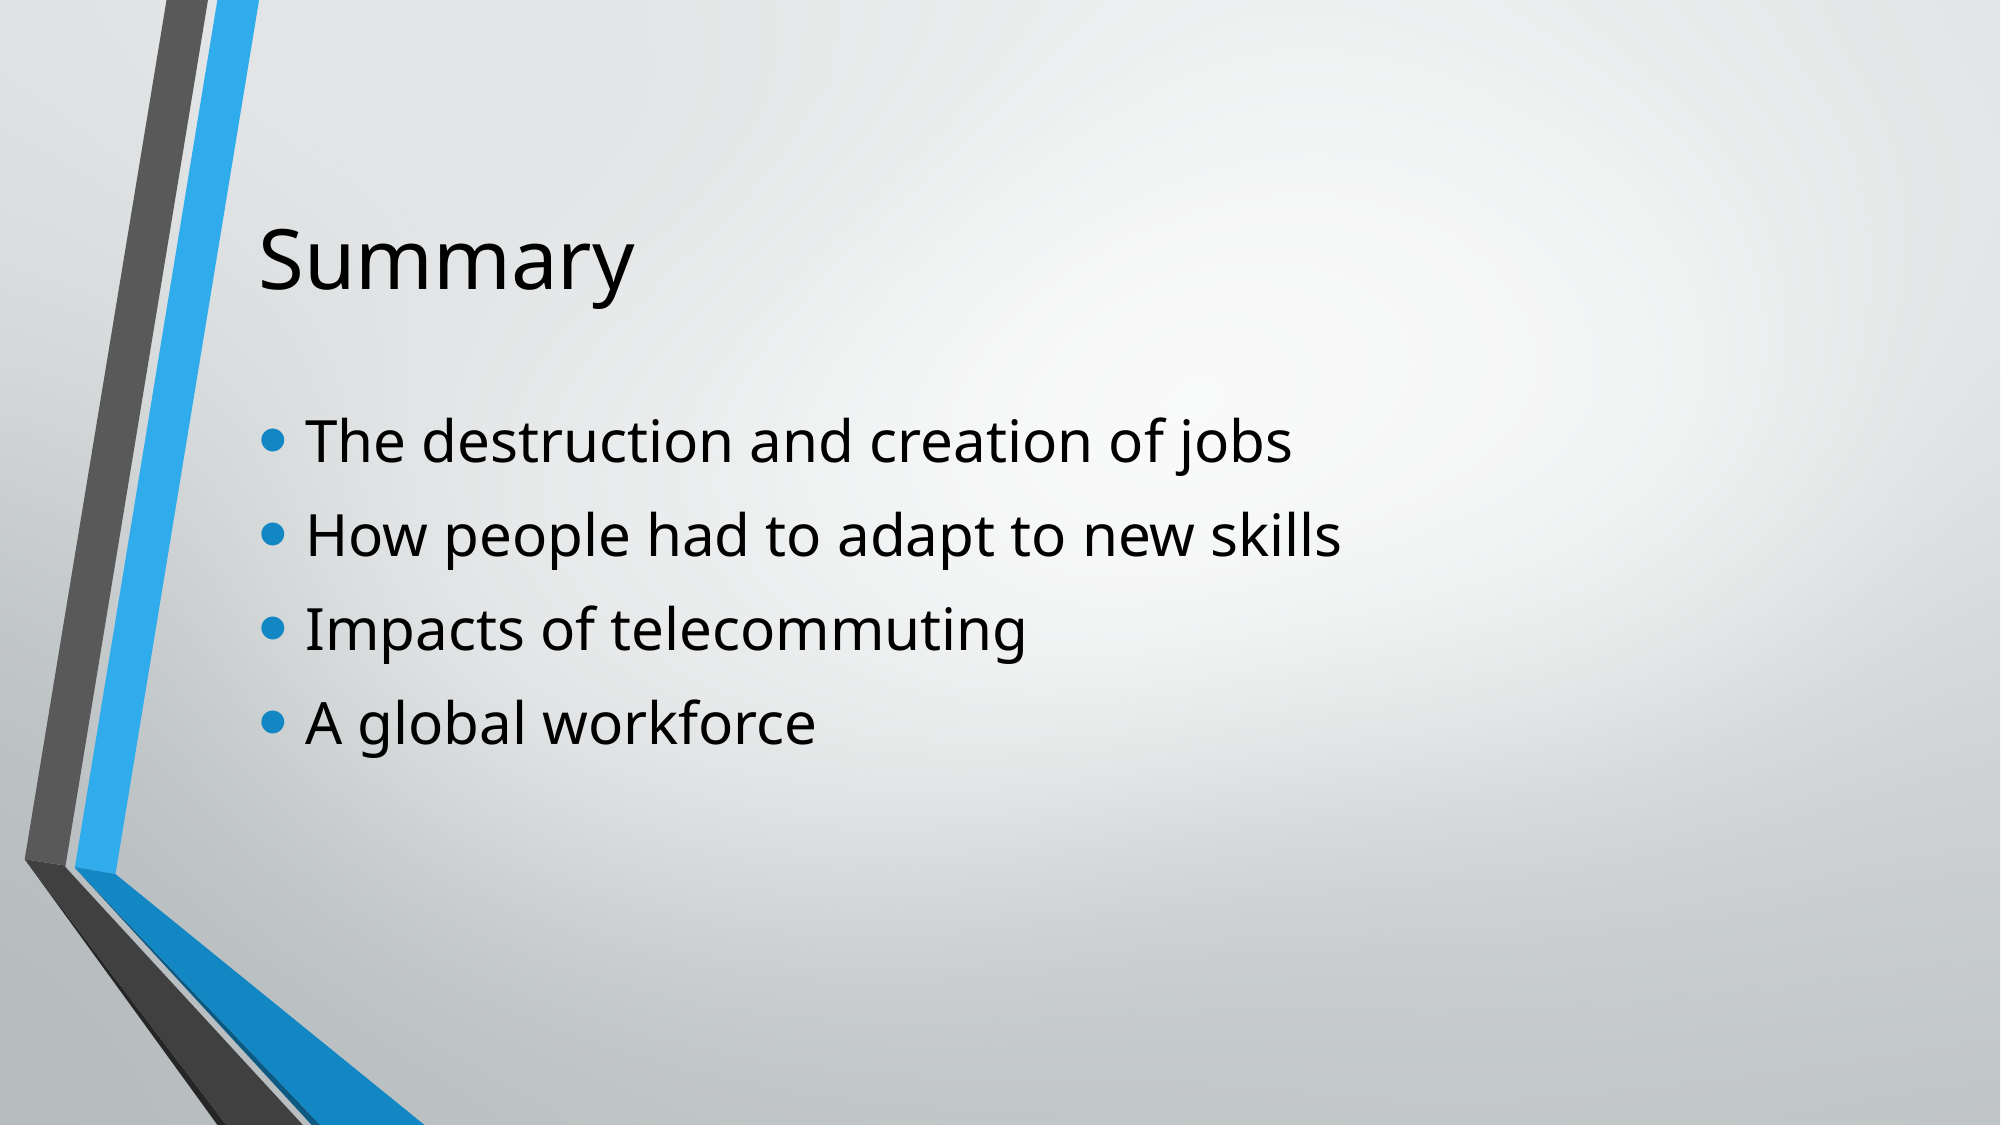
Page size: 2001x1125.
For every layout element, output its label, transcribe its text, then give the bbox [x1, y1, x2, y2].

list The destruction and creation of jobs How people had to adapt to new skills Impacts of telecommuting A global workforce [243, 324, 1887, 837]
title Summary [243, 112, 1887, 324]
